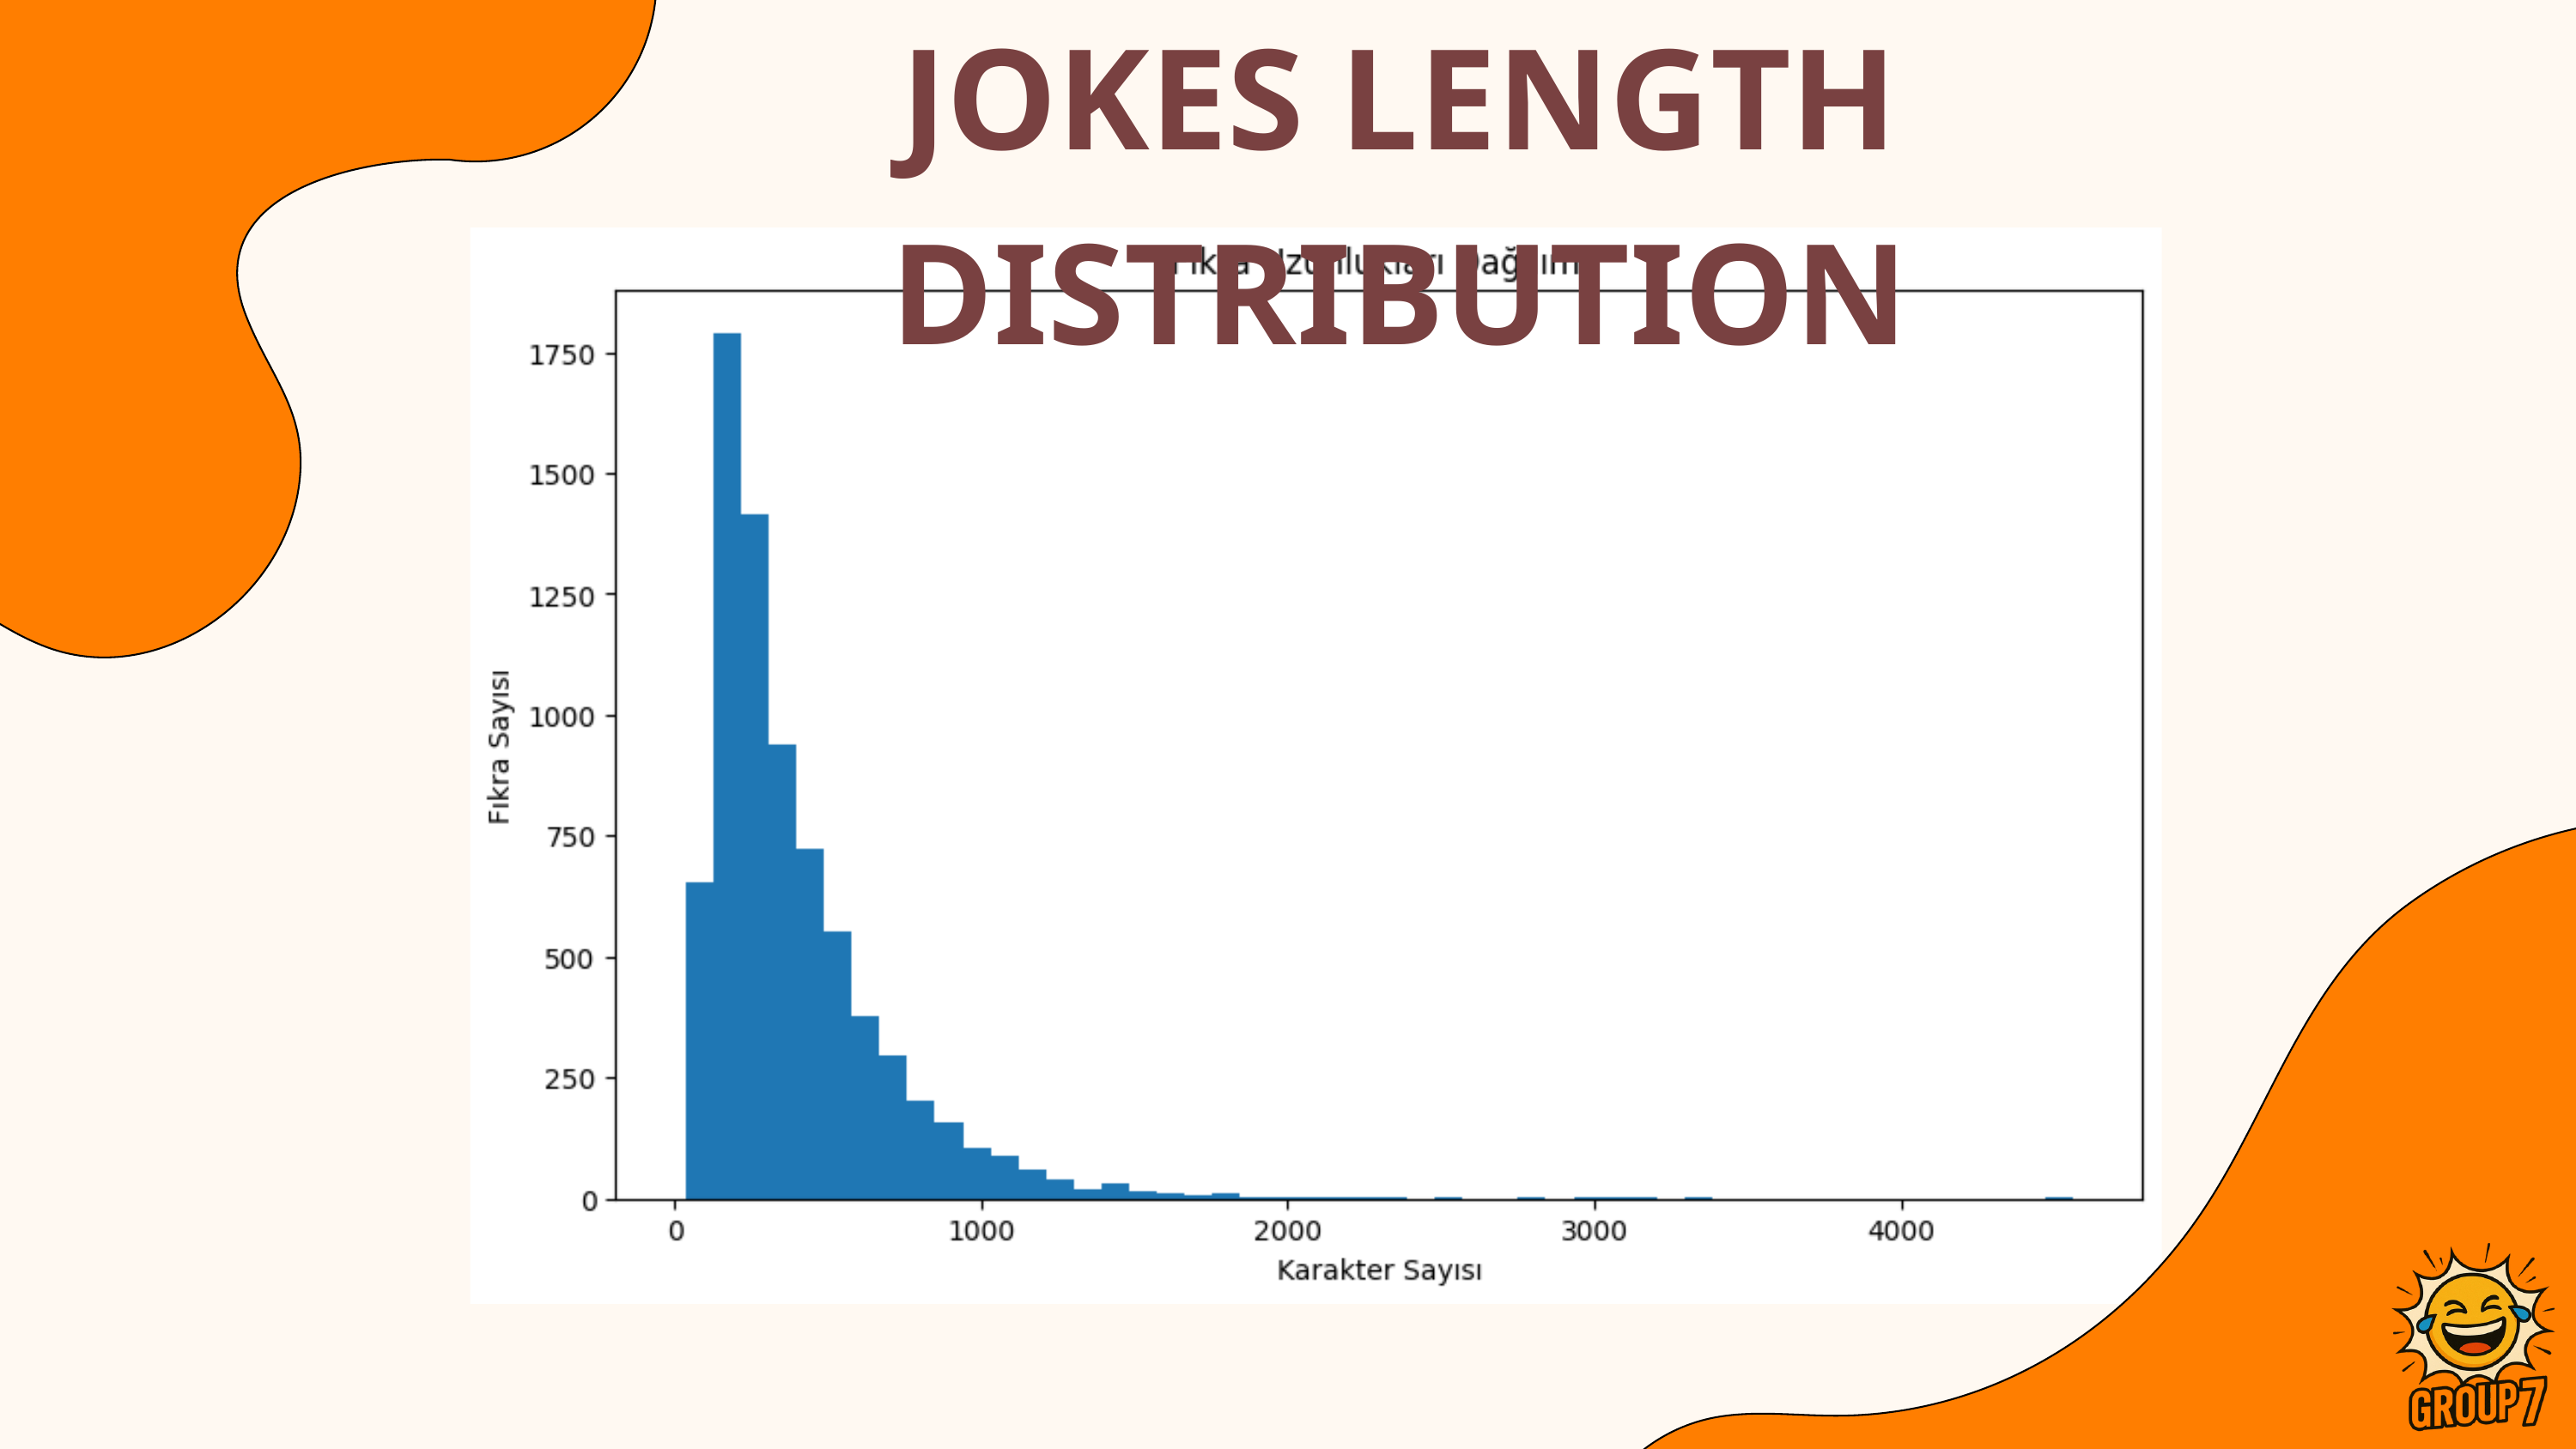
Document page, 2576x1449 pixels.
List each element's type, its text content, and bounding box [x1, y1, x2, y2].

text_box [470, 373, 2162, 1304]
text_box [0, 0, 643, 846]
text_box JOKES LENGTH DISTRIBUTION [647, 0, 2304, 373]
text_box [1380, 945, 2576, 1449]
